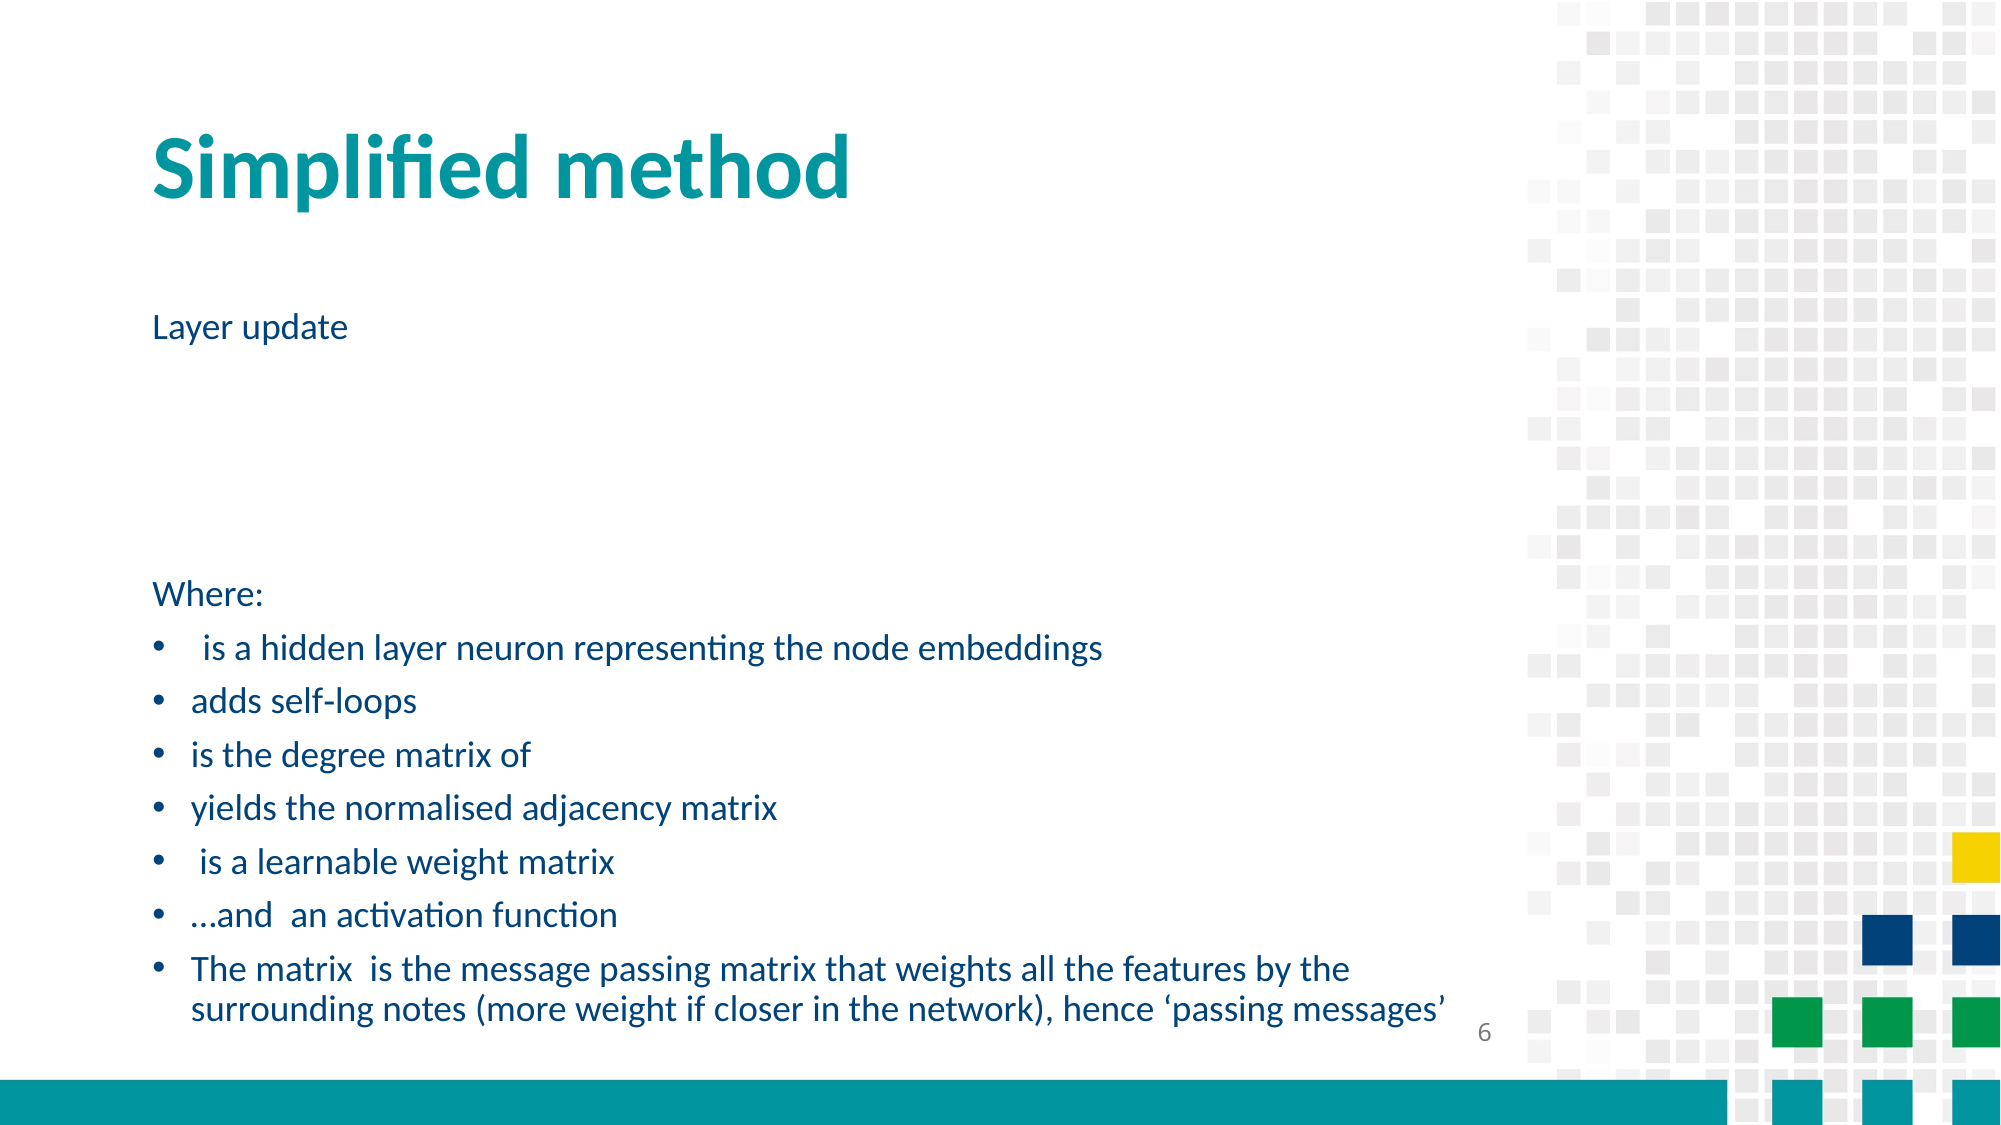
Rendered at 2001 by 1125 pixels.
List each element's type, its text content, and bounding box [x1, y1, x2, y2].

slide_number 6 [1191, 1003, 1507, 1064]
title Simplified method [137, 59, 1863, 278]
picture [0, 0, 2001, 1125]
